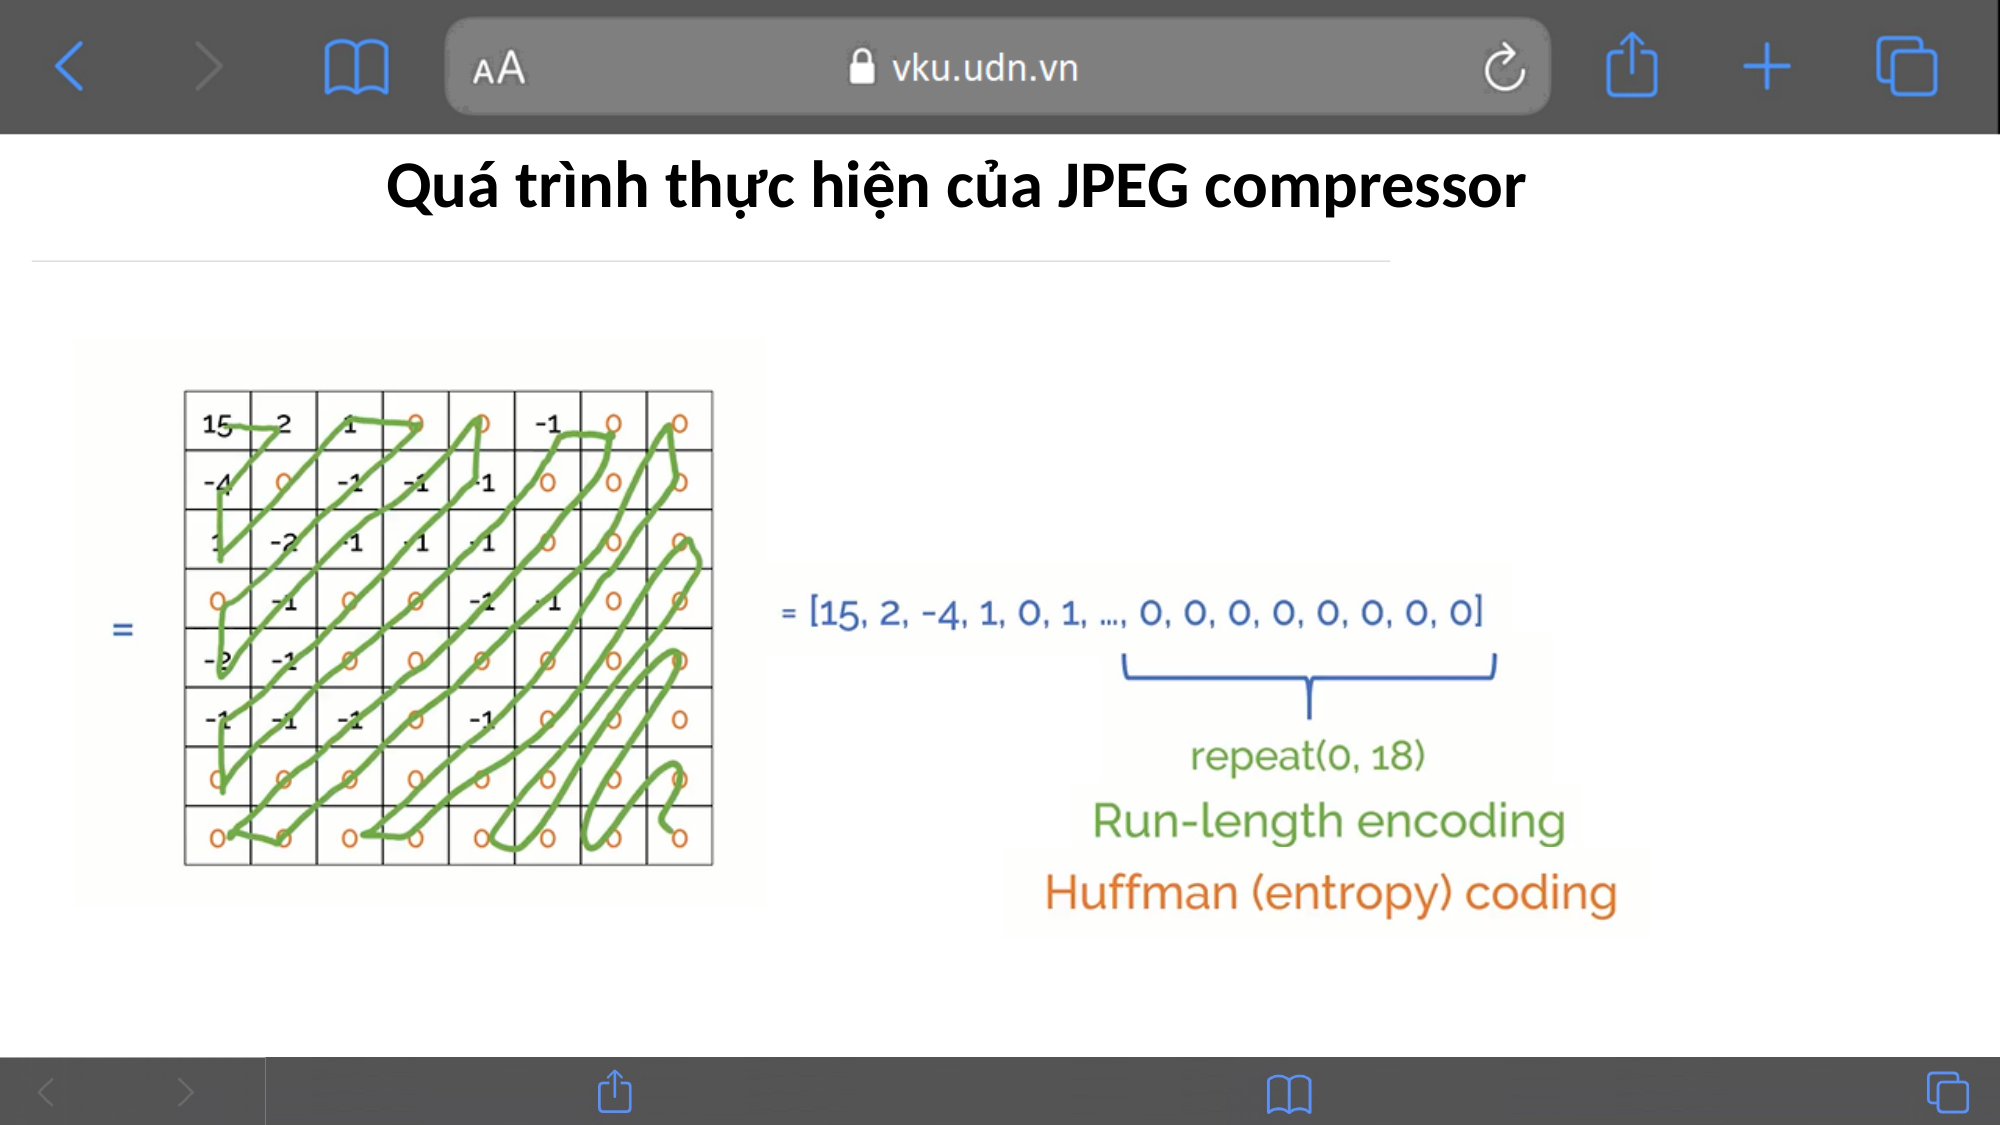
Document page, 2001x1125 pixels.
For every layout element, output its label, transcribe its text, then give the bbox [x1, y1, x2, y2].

picture [0, 242, 1414, 273]
picture [73, 338, 1651, 939]
picture [0, 1057, 2000, 1125]
picture [0, 0, 2000, 136]
text_box Quá trình thực hiện của JPEG compressor [371, 136, 2000, 229]
